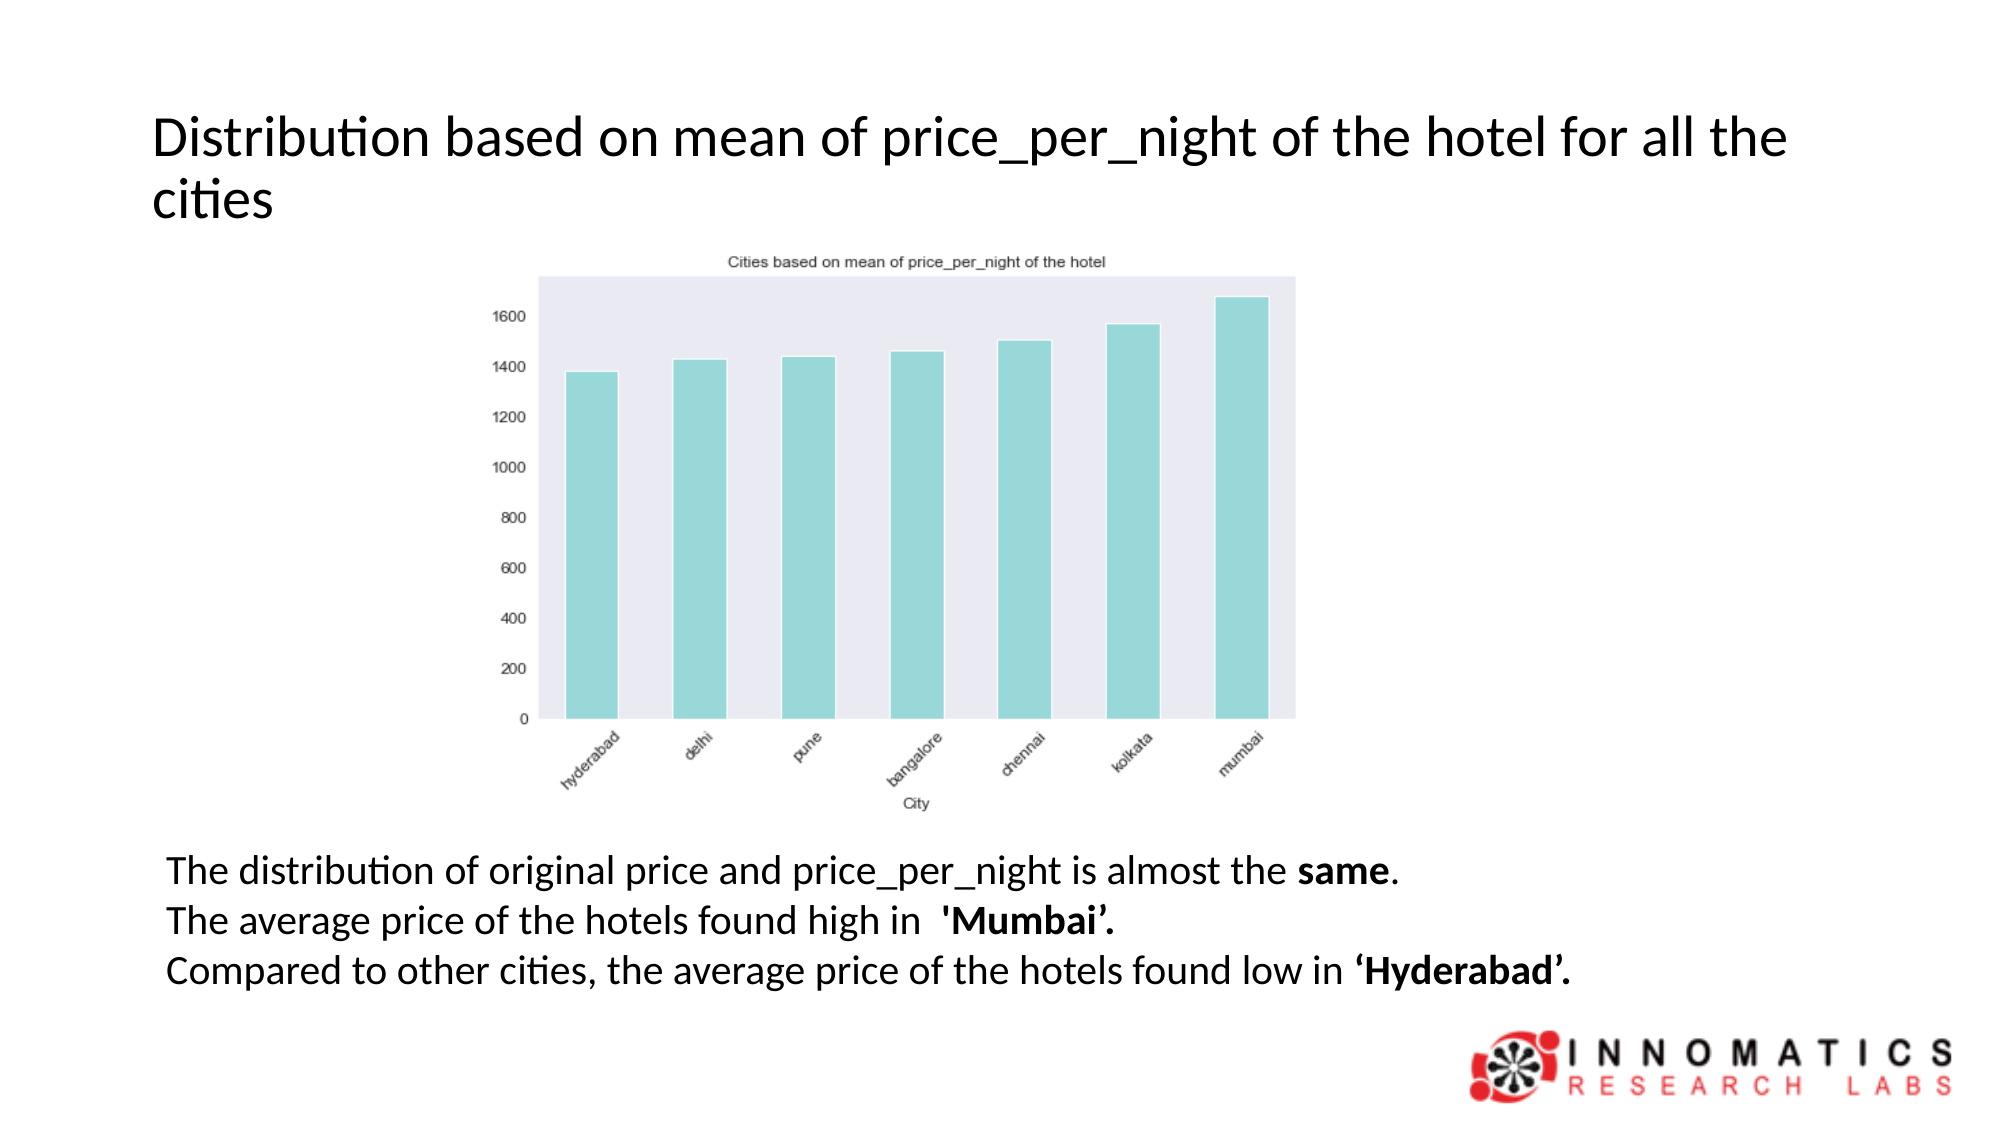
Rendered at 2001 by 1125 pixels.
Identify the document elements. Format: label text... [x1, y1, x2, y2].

picture [1445, 1014, 1975, 1125]
title Distribution based on mean of price_per_night of the hotel for all the cities [137, 59, 1844, 278]
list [482, 247, 1304, 821]
text_box The distribution of original price and price_per_night is almost the same. The average price of the hotels found high in 'Mumbai’. Compared to other cities, the average price of the hotels found low in ‘Hyderabad’. [151, 835, 1877, 1101]
